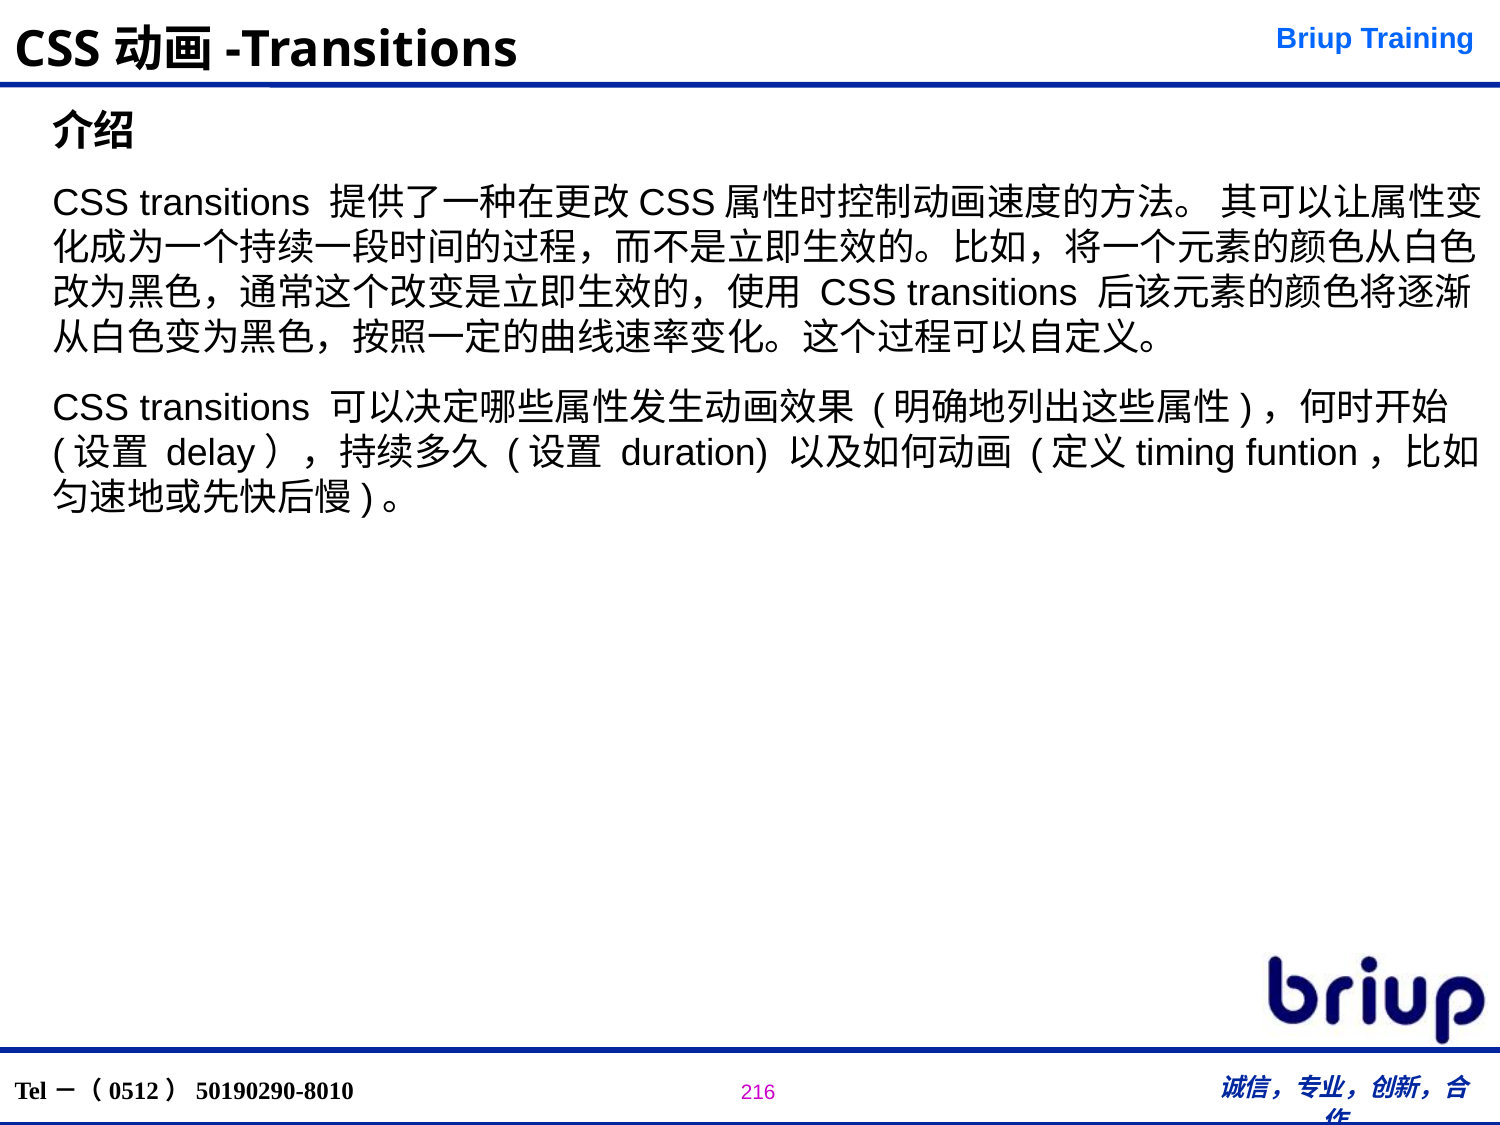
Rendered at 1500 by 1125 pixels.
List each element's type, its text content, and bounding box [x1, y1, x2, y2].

list 介绍 CSS transitions 提供了一种在更改CSS属性时控制动画速度的方法。 其可以让属性变化成为一个持续一段时间的过程，而不是立即生效的。比如，将一个元素的颜色从白色改为黑色，通常这个改变是立即生效的，使用 CSS transitions 后该元素的颜色将逐渐从白色变为黑色，按照一定的曲线速率变化。这个过程可以自定义。 CSS transitions 可以决定哪些属性发生动画效果 (明确地列出这些属性)，何时开始 (设置 delay），持续多久 (设置 duration) 以及如何动画 (定义timing funtion，比如匀速地或先快后慢)。 [0, 96, 1500, 1051]
title CSS动画-Transitions [0, 0, 1251, 85]
